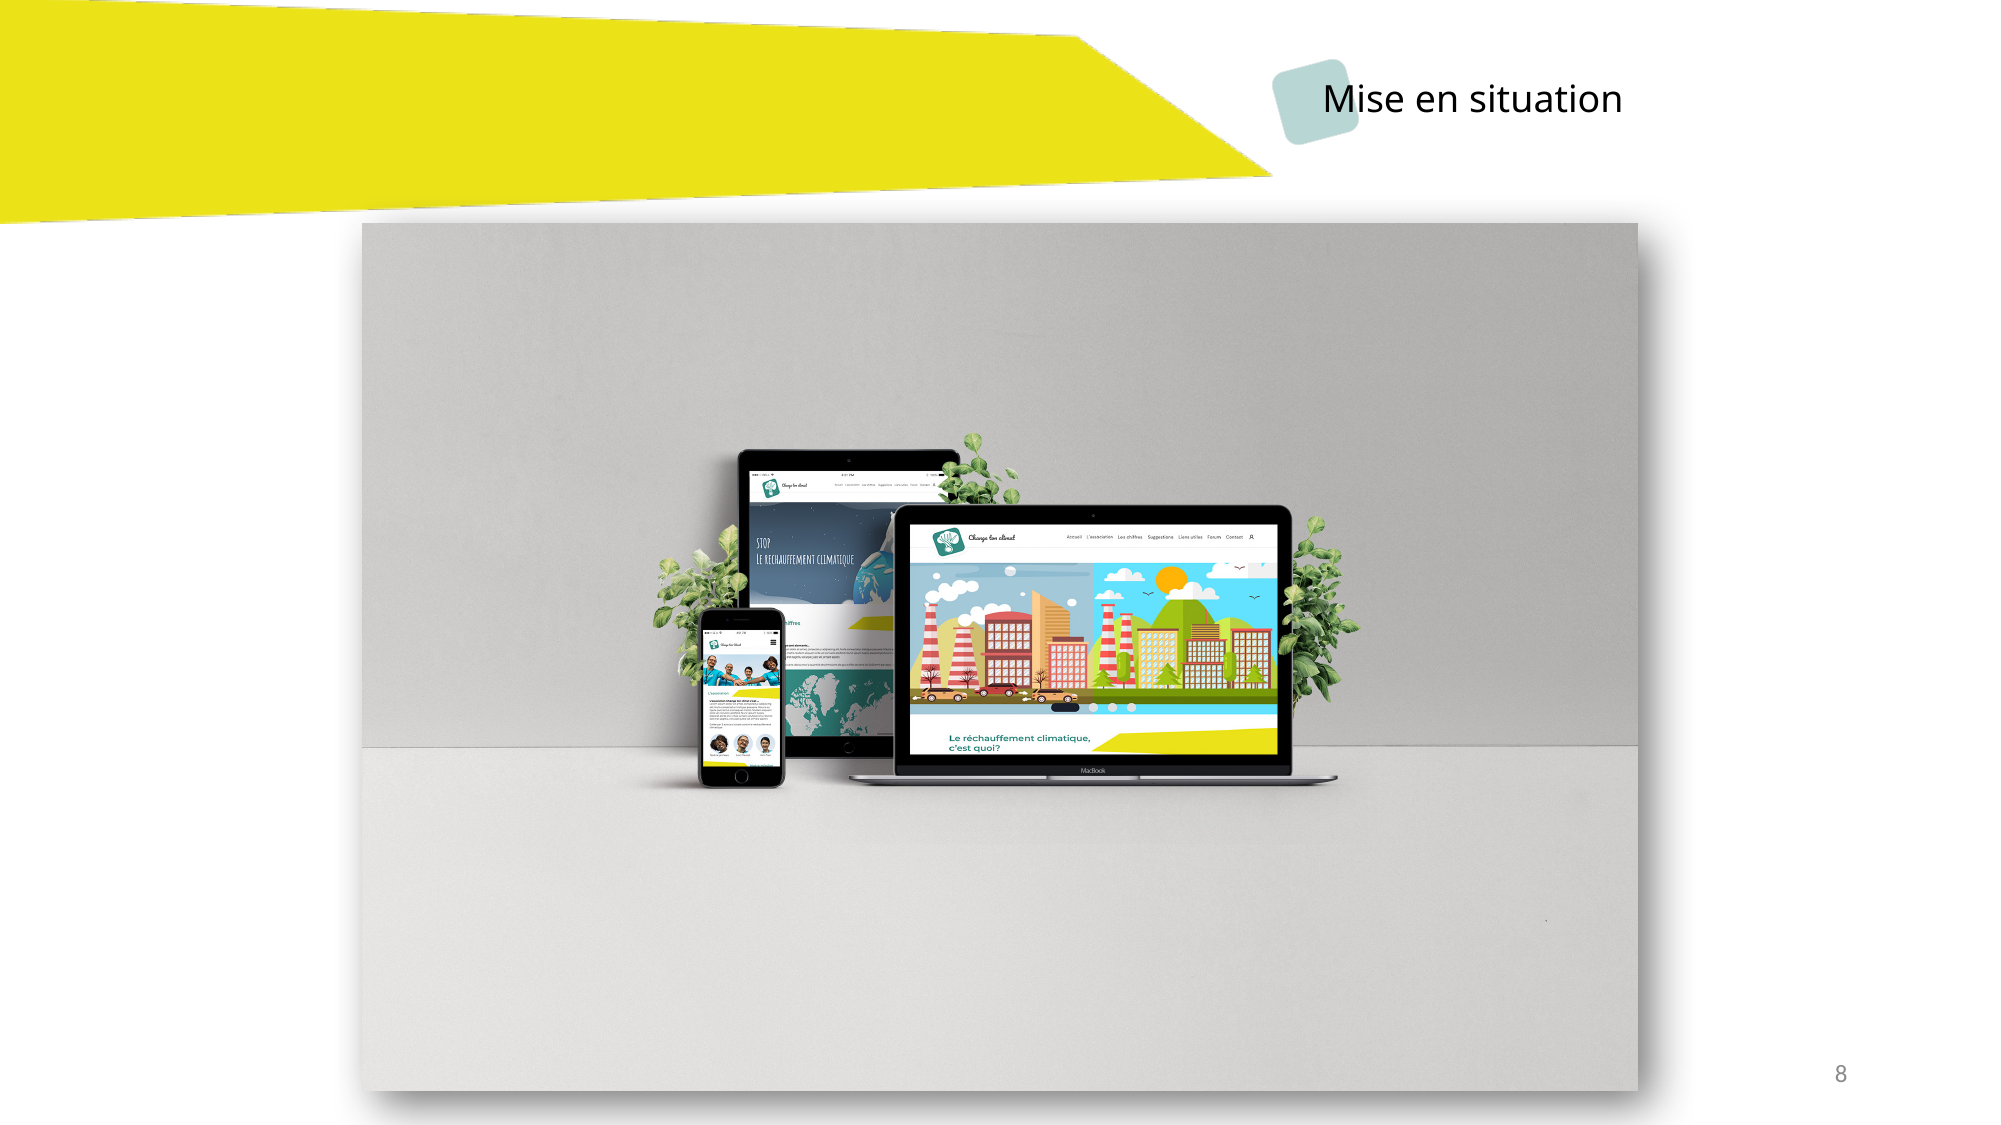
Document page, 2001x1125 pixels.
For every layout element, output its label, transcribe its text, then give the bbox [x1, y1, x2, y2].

slide_number 8 [1680, 1042, 1863, 1103]
picture [0, 0, 1638, 1091]
text_box Mise en situation [1359, 67, 1640, 128]
